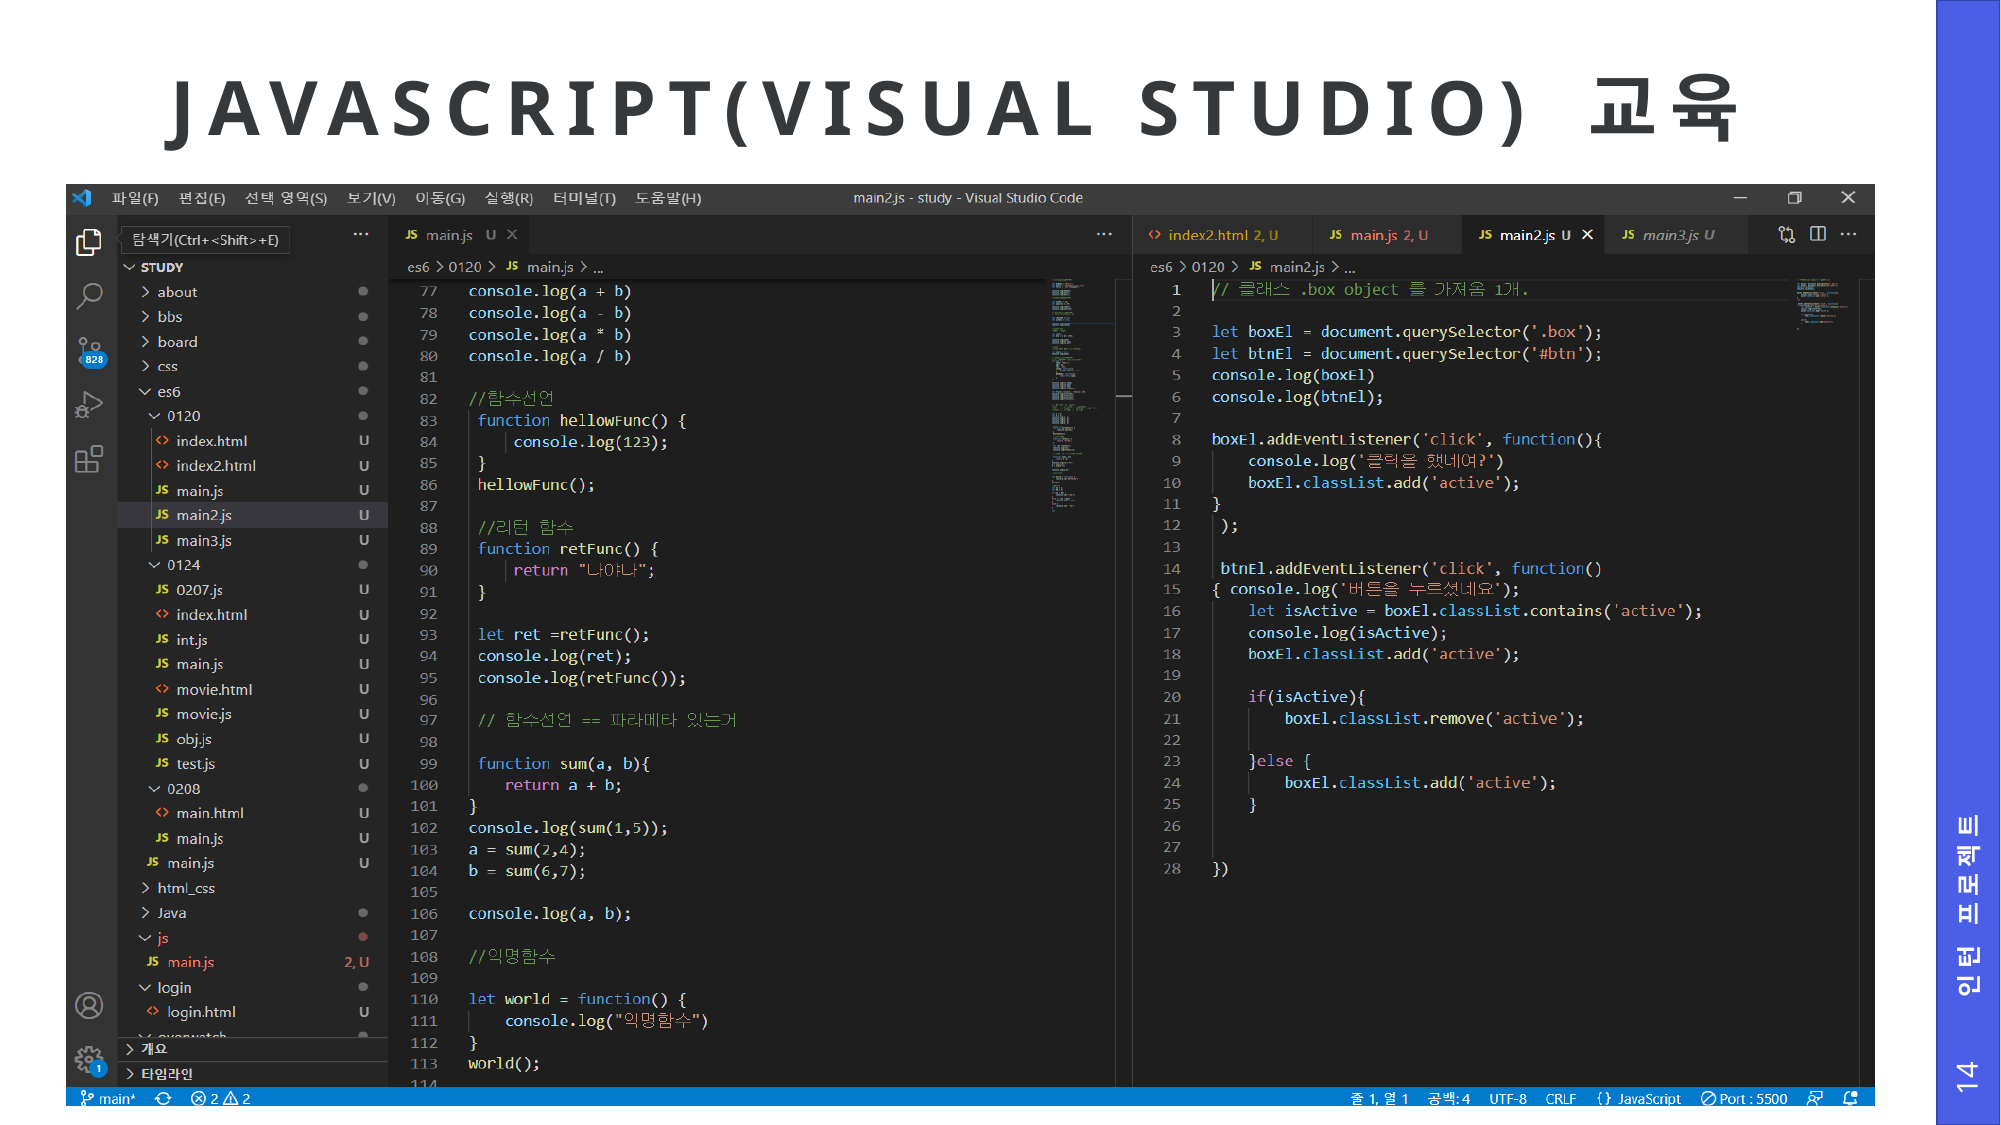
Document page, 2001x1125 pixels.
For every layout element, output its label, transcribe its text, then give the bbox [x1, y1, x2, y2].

footer 인턴 프로젝트 [1937, 0, 2000, 1032]
slide_number 14 [1937, 1032, 2000, 1125]
picture [66, 184, 1876, 1106]
title Javascript(Visual Studio) 교육 [124, 57, 1786, 165]
